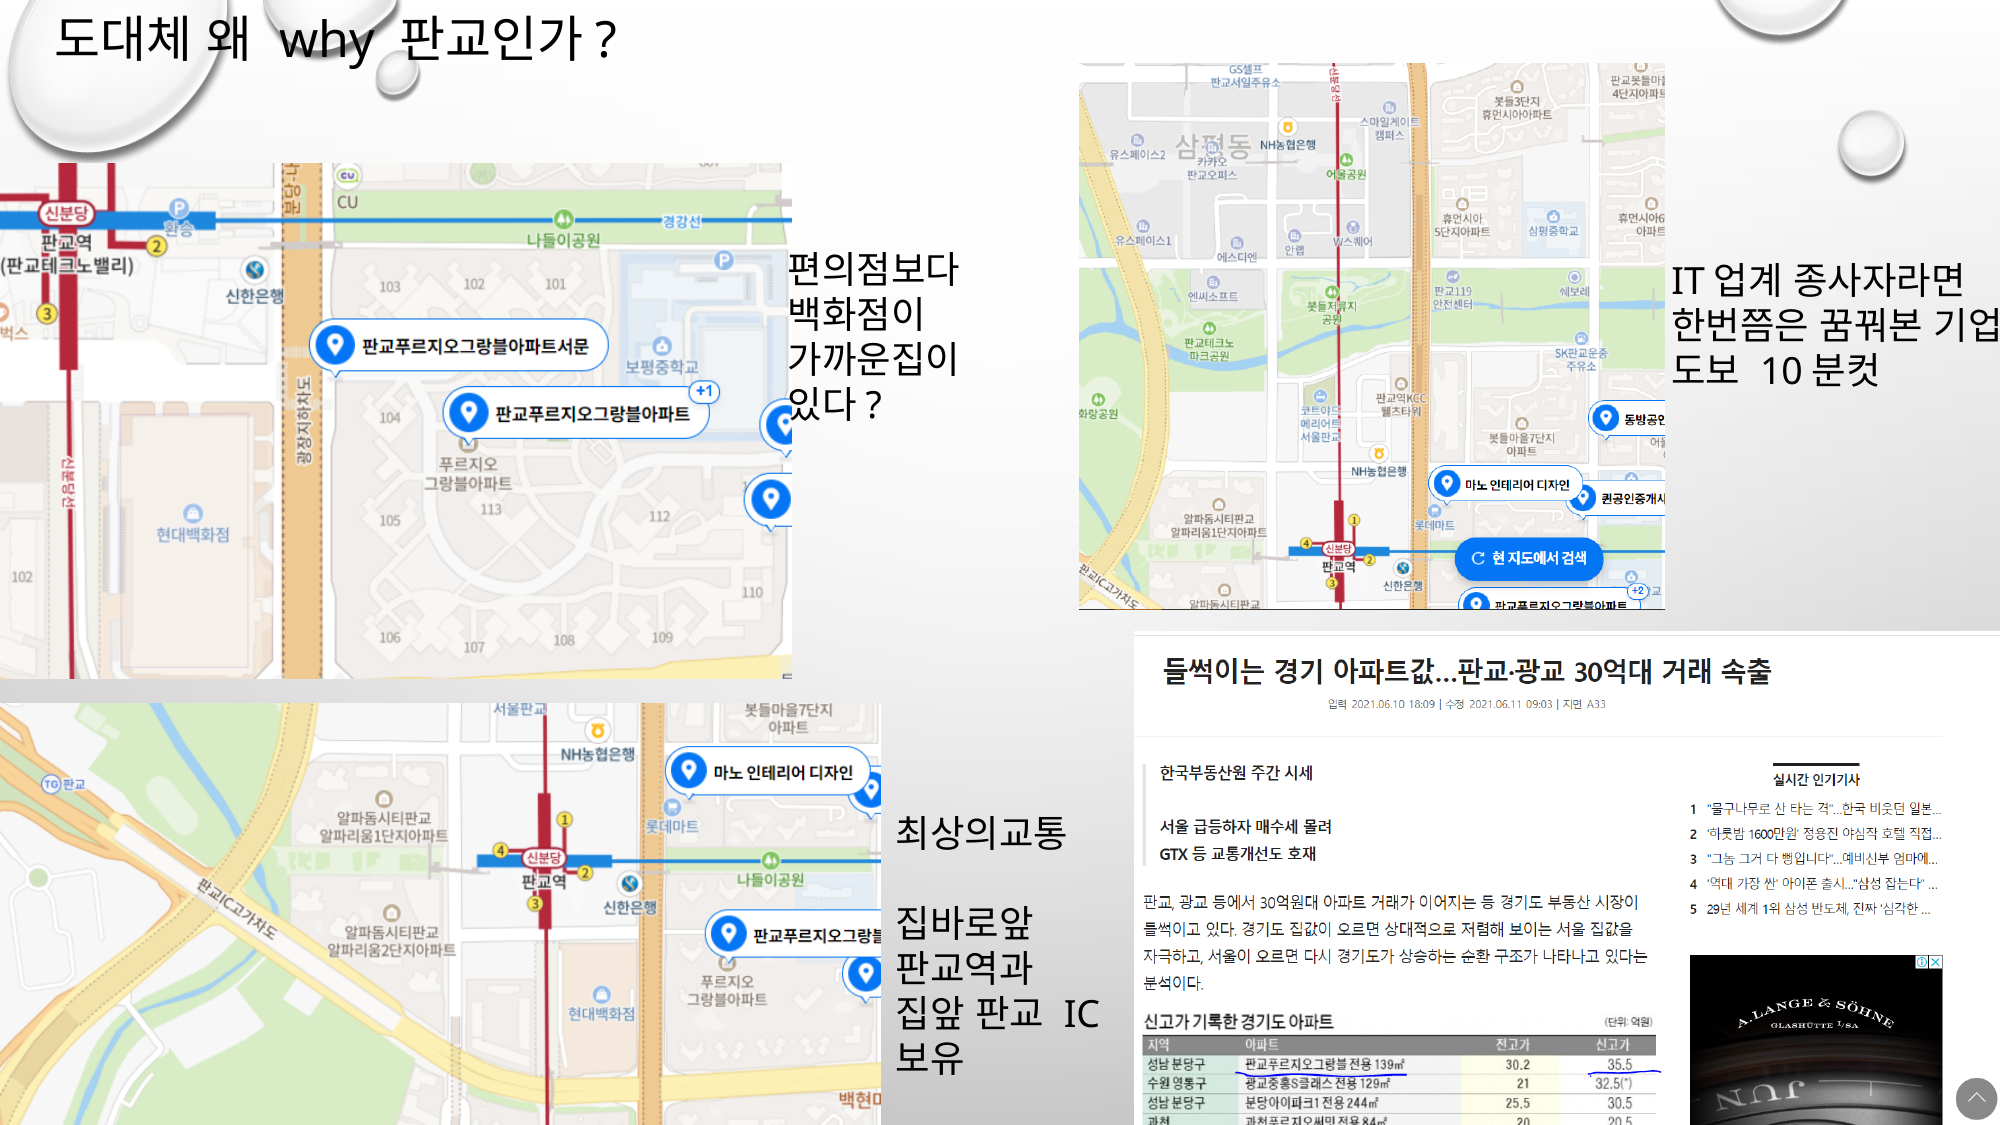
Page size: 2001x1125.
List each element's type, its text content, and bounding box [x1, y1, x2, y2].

text_box 도대체 왜 why 판교인가? [40, 0, 1029, 75]
picture [0, 0, 2000, 1125]
text_box 편의점보다 백화점이 가까운집이 있다? [796, 238, 1027, 434]
text_box IT업계 종사자라면 한번쯤은 꿈꿔본 기업들 도보 10분컷 [1671, 250, 2000, 400]
text_box 최상의교통 집바로앞 판교역과 집앞 판교 IC 보유 [886, 757, 1127, 1087]
